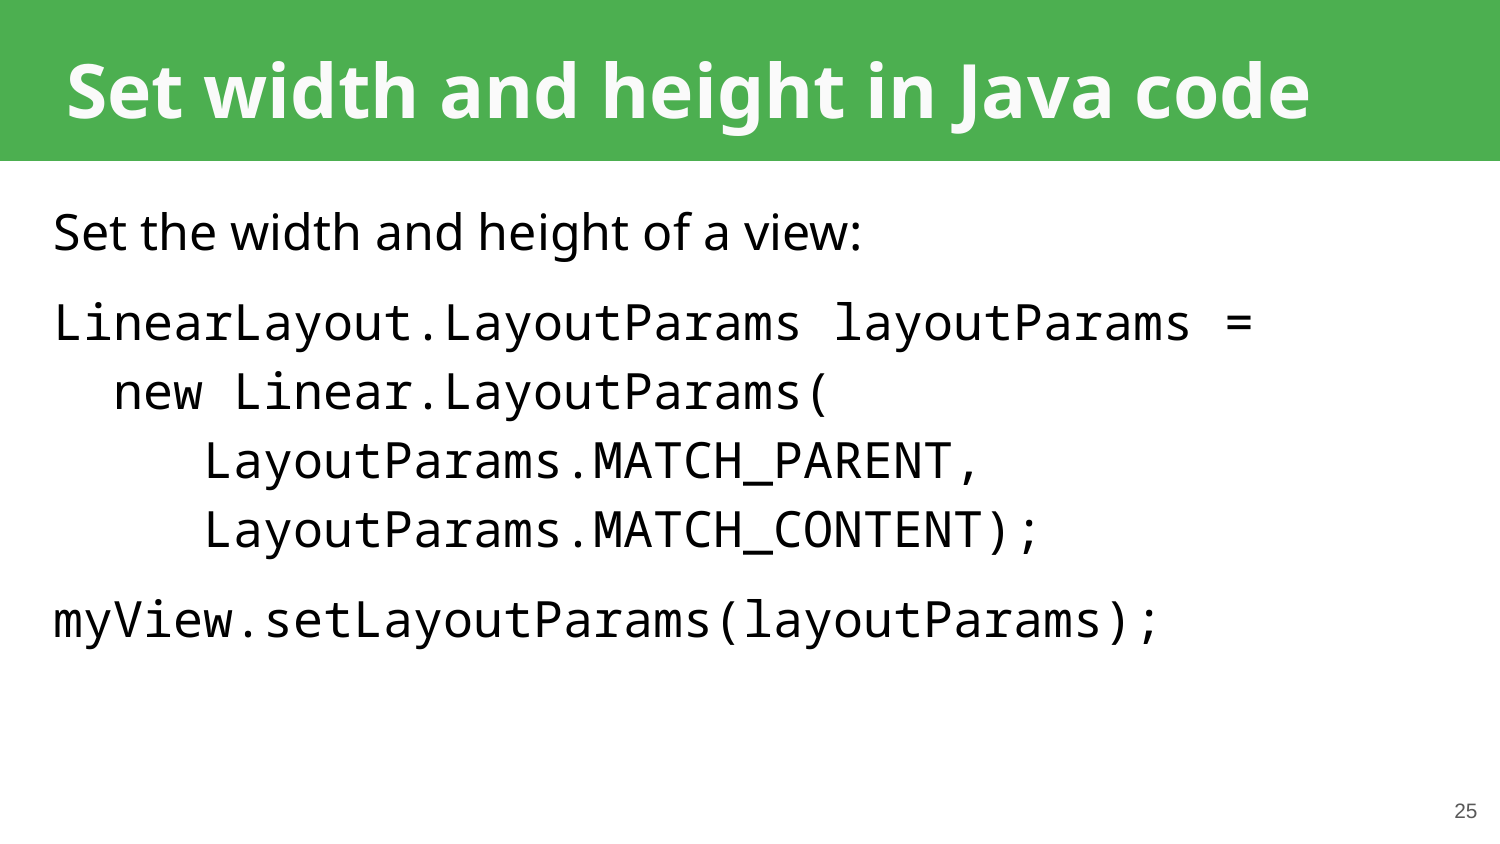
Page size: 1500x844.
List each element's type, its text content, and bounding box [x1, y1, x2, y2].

title Set width and height in Java code [51, 28, 1449, 122]
slide_number 25 [1402, 777, 1493, 842]
list Set the width and height of a view: LinearLayout.LayoutParams layoutParams = new Linear.LayoutParams( LayoutParams.MATCH_PARENT, LayoutParams.MATCH_CONTENT); myView.setLayoutParams(layoutParams); [38, 176, 1437, 737]
